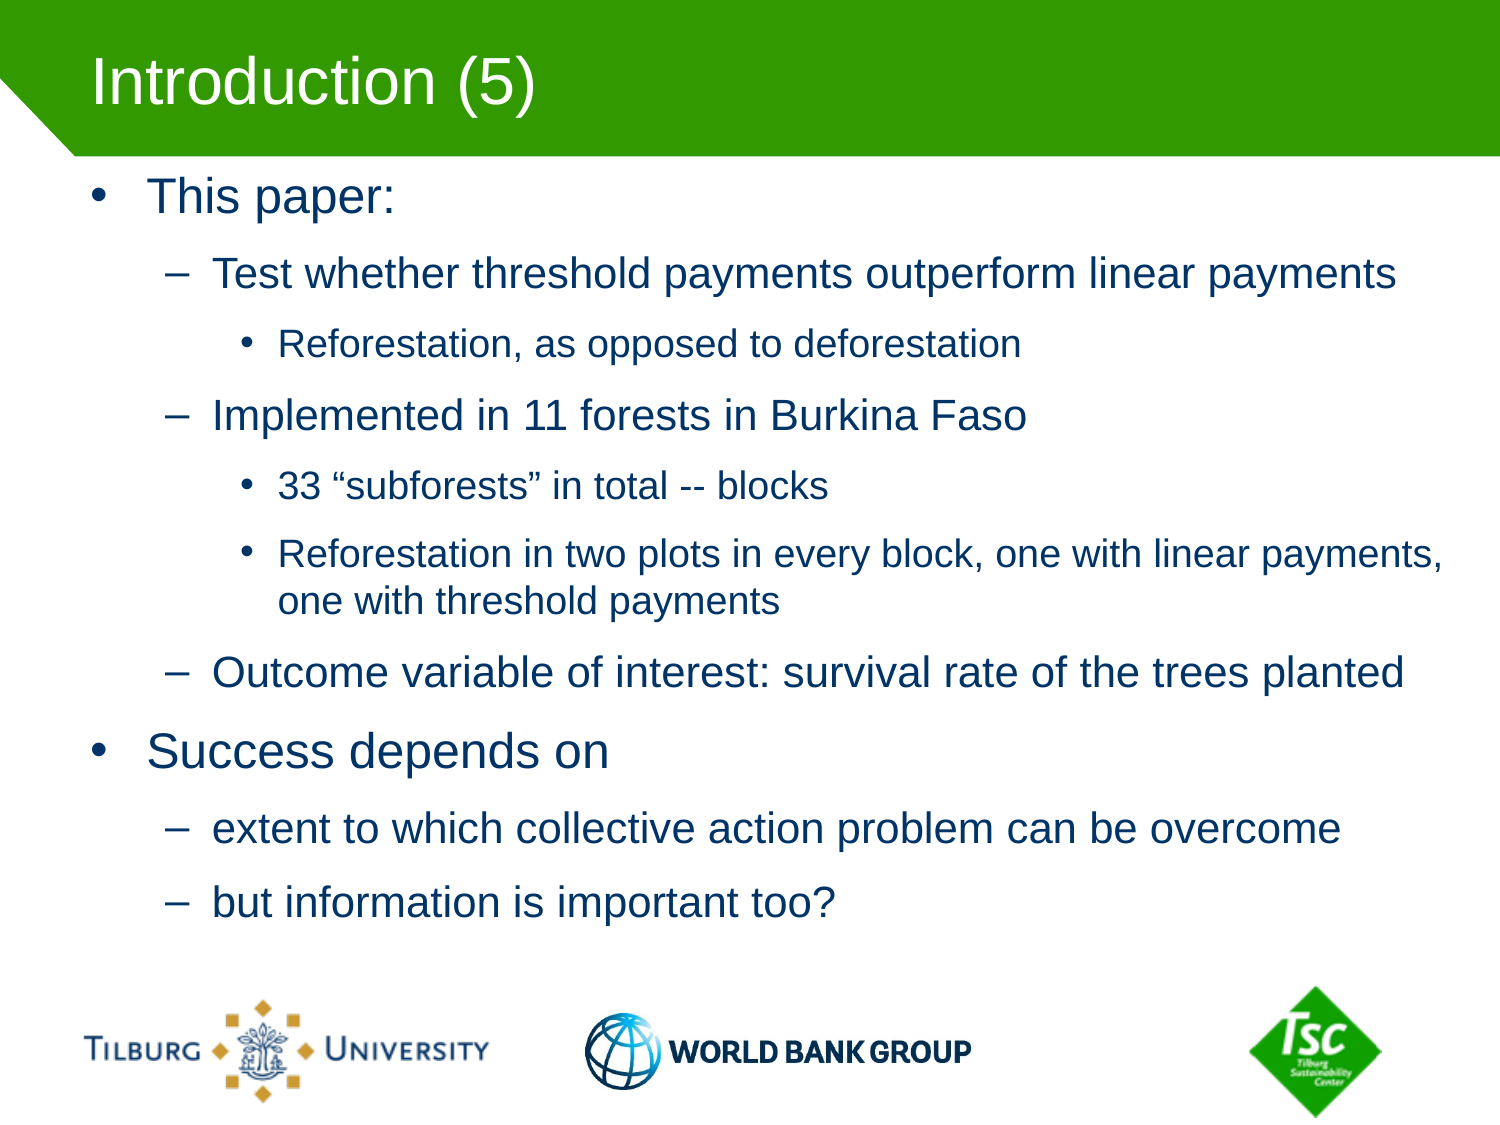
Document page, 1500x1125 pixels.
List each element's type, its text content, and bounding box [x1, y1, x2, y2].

picture [605, 1026, 622, 1039]
picture [605, 1020, 620, 1027]
list This paper: Test whether threshold payments outperform linear payments Reforestation, as opposed to deforestation Implemented in 11 forests in Burkina Faso 33 “subforests” in total -- blocks Reforestation in two plots in every block, one with linear payments, one with threshold payments Outcome variable of interest: survival rate of the trees planted Success depends on extent to which collective action problem can be overcome but information is important too? [74, 156, 1483, 924]
title Introduction (5) [74, 0, 1426, 156]
picture [618, 1028, 630, 1044]
picture [585, 1013, 971, 1090]
picture [78, 994, 495, 1111]
picture [1249, 986, 1382, 1118]
